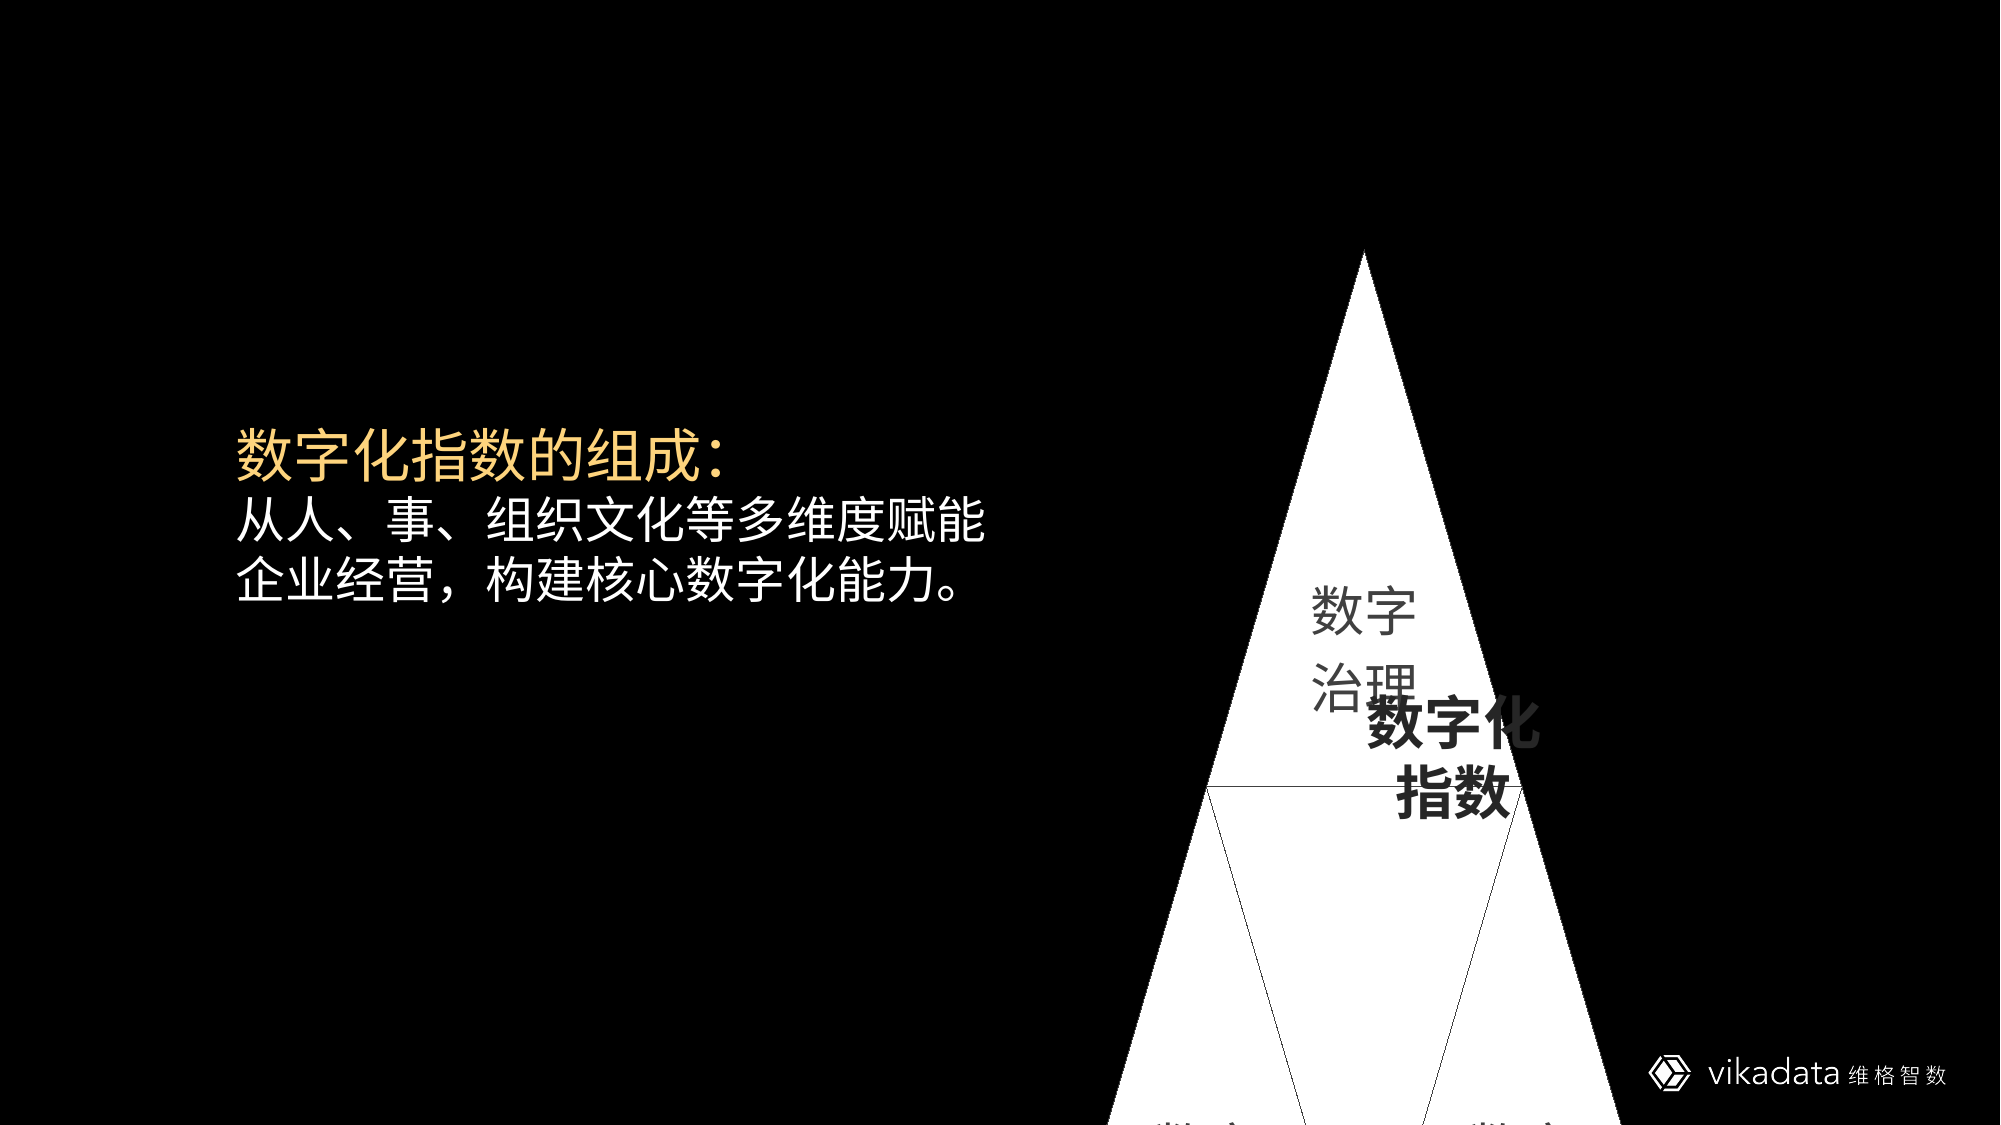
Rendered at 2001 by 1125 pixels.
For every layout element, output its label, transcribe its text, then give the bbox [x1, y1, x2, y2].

text_box 数字化指数的组成： 从人、事、组织文化等多维度赋能企业经营，构建核心数字化能力。 [220, 411, 907, 617]
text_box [907, 249, 2000, 1006]
picture [1627, 1027, 2000, 1118]
